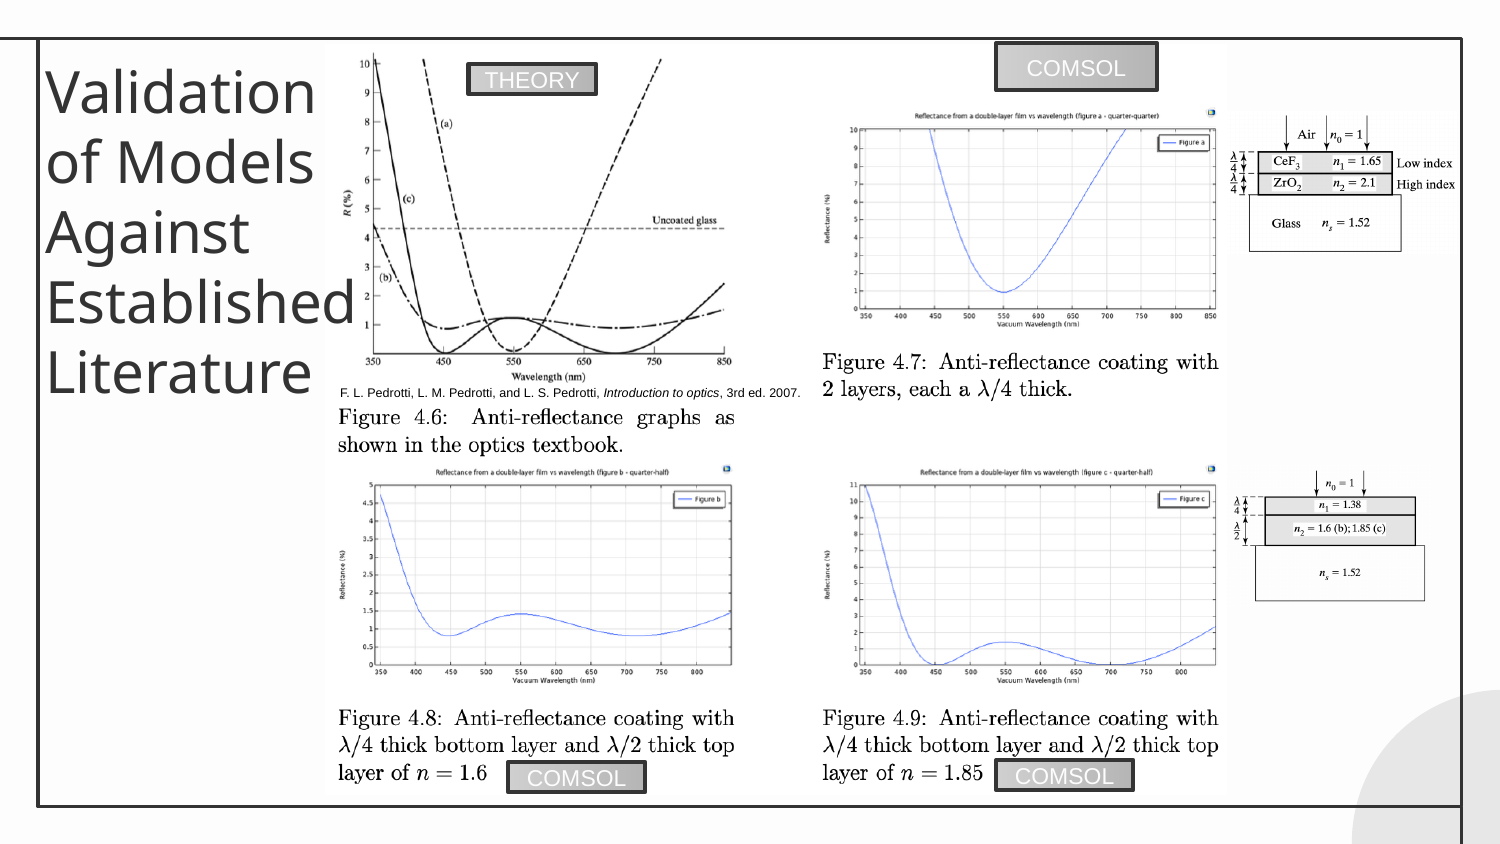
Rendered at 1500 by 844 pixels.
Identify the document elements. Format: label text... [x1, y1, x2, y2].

title Validation of Models Against Established Literature [30, 40, 397, 791]
picture [325, 44, 1458, 796]
